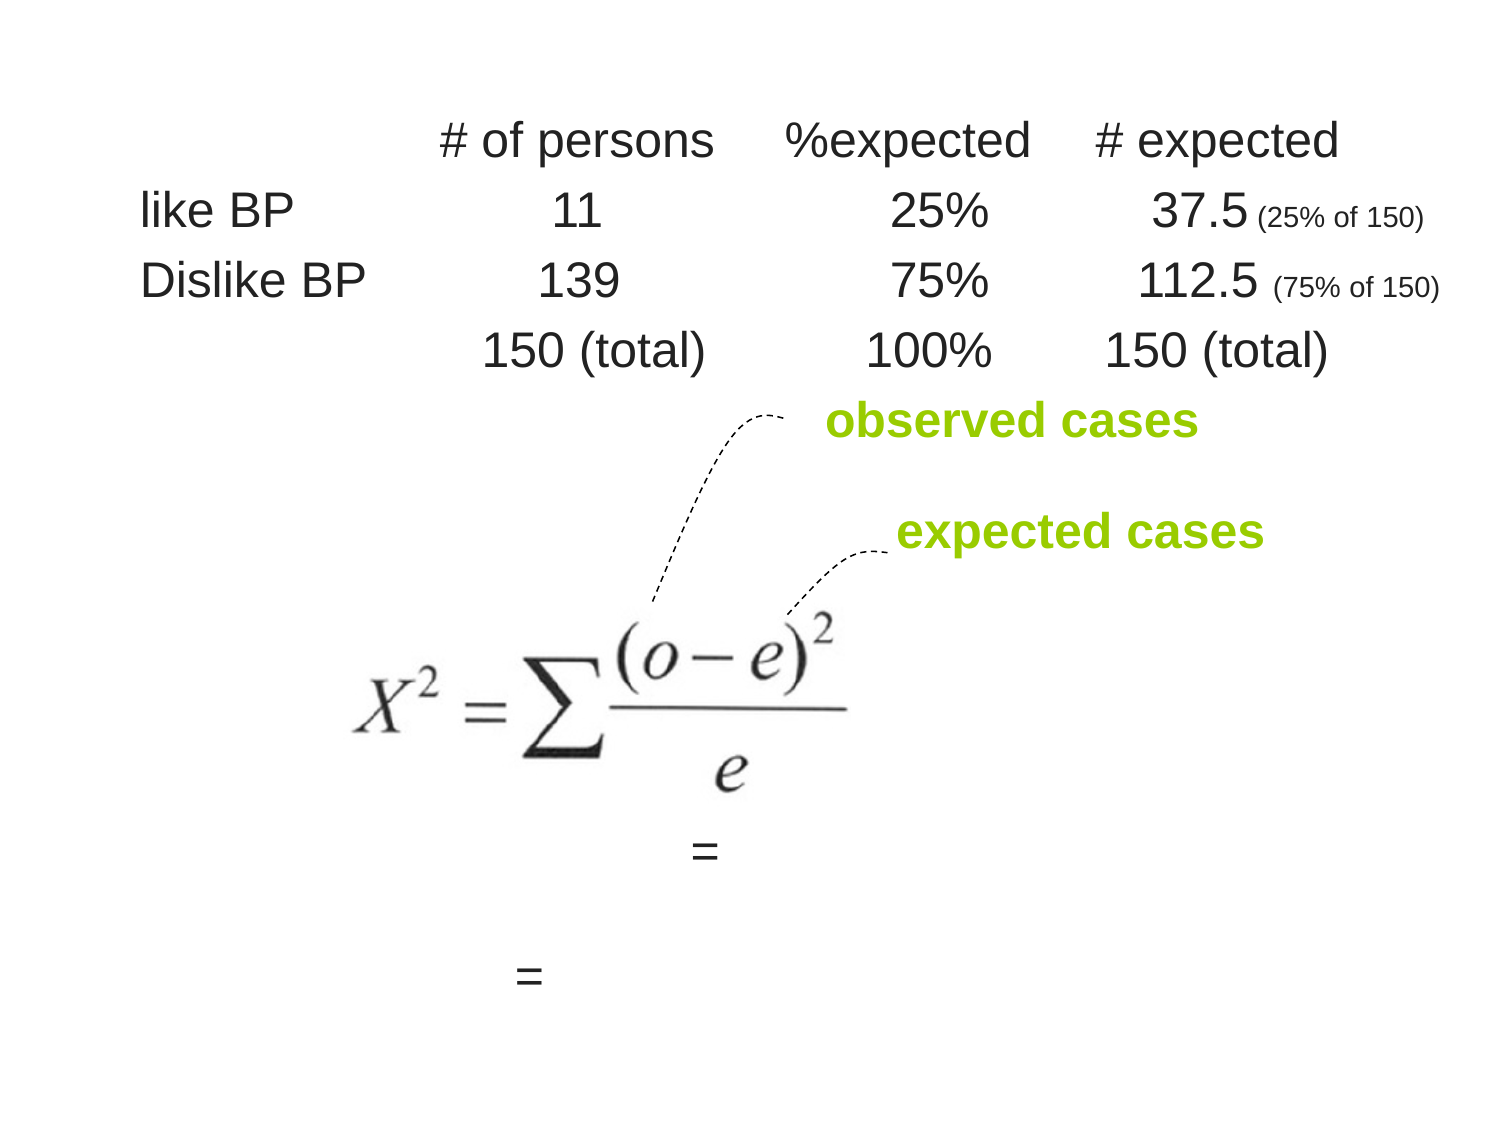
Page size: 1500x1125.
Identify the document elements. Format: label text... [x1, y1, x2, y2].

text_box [337, 379, 1443, 1013]
text_box # of persons %expected # expected like BP 11 25% 37.5 (25% of 150) Dislike BP 139 75% 112.5 (75% of 150) 150 (total) 100% 150 (total) [124, 99, 1500, 416]
